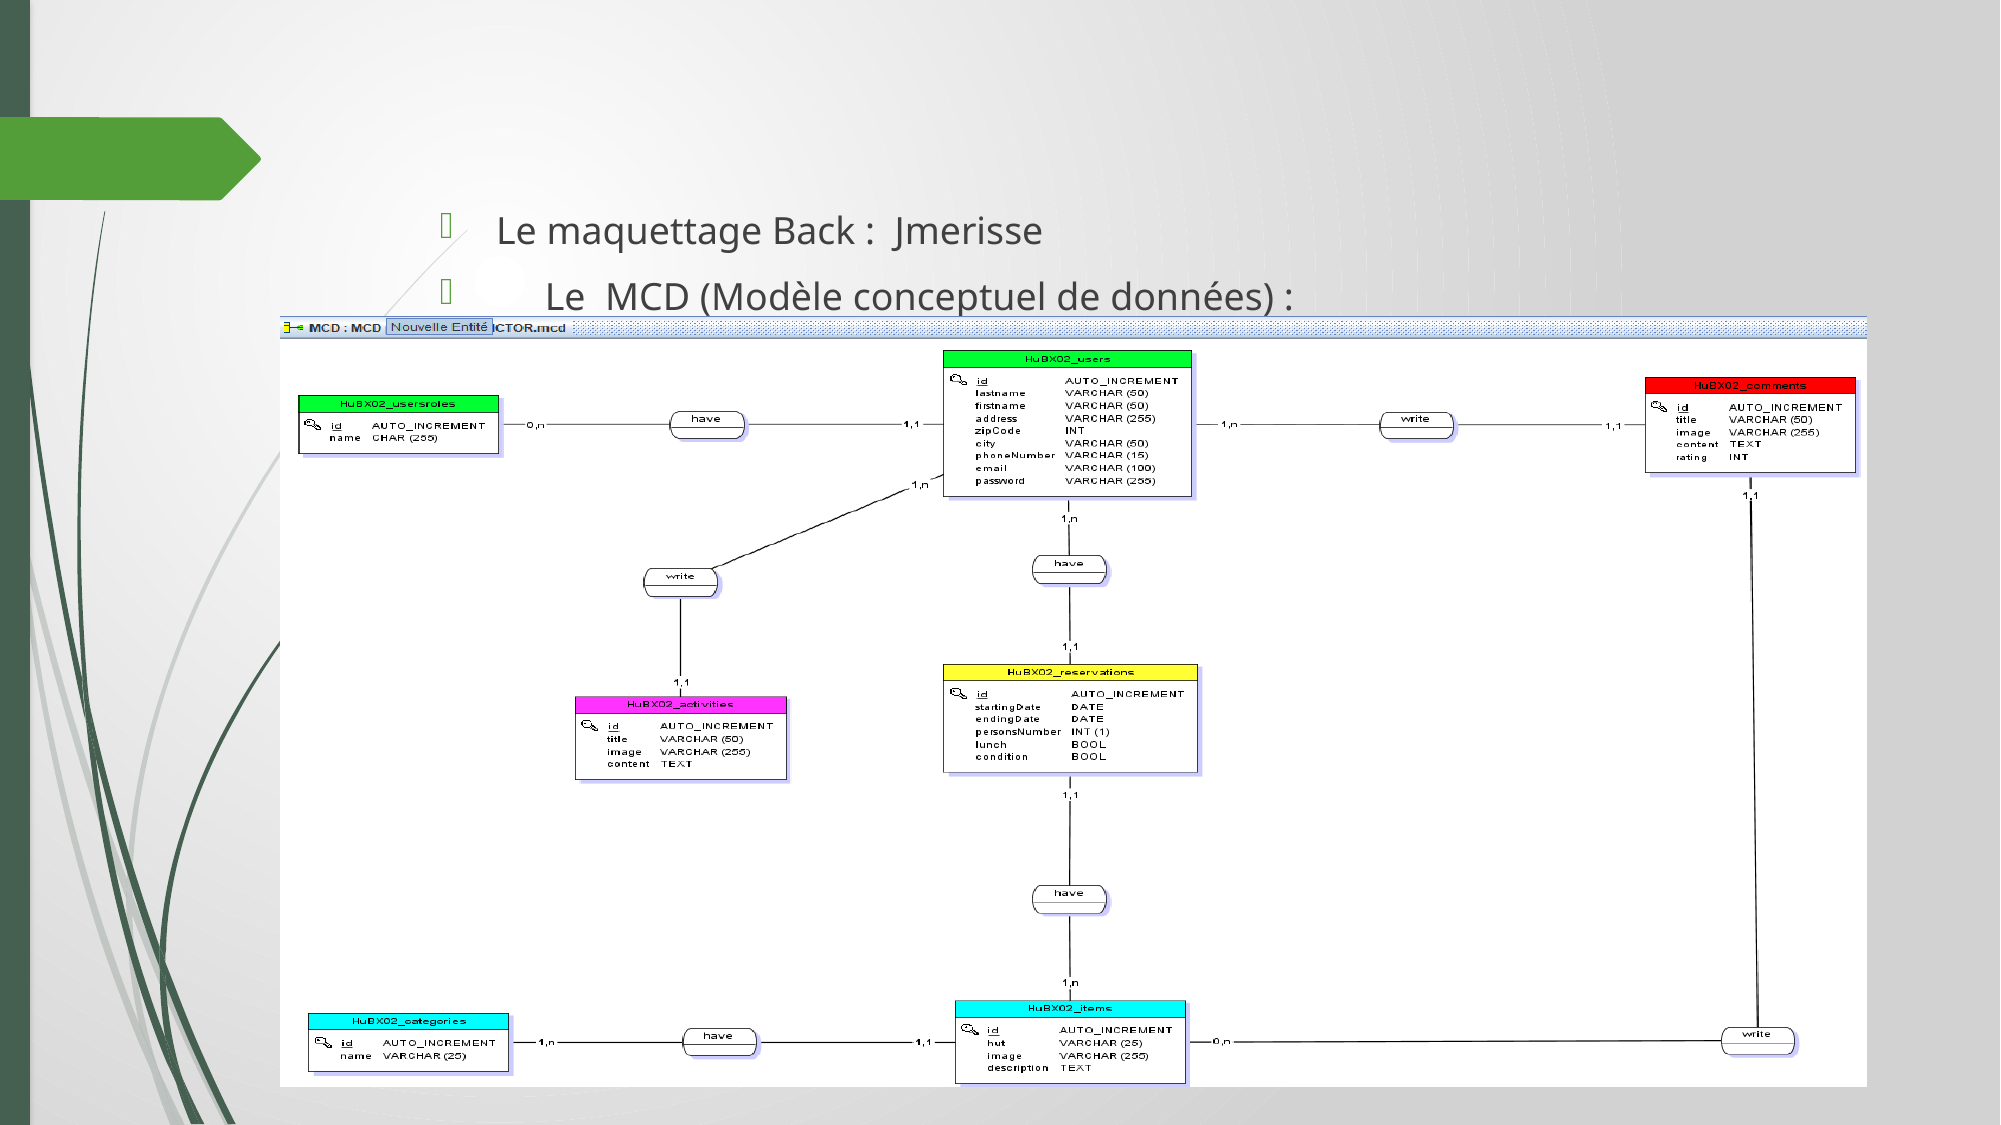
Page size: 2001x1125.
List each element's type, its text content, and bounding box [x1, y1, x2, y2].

list Le maquettage Back : Jmerisse Le MCD (Modèle conceptuel de données) : [424, 199, 1888, 970]
picture [280, 316, 1867, 1088]
